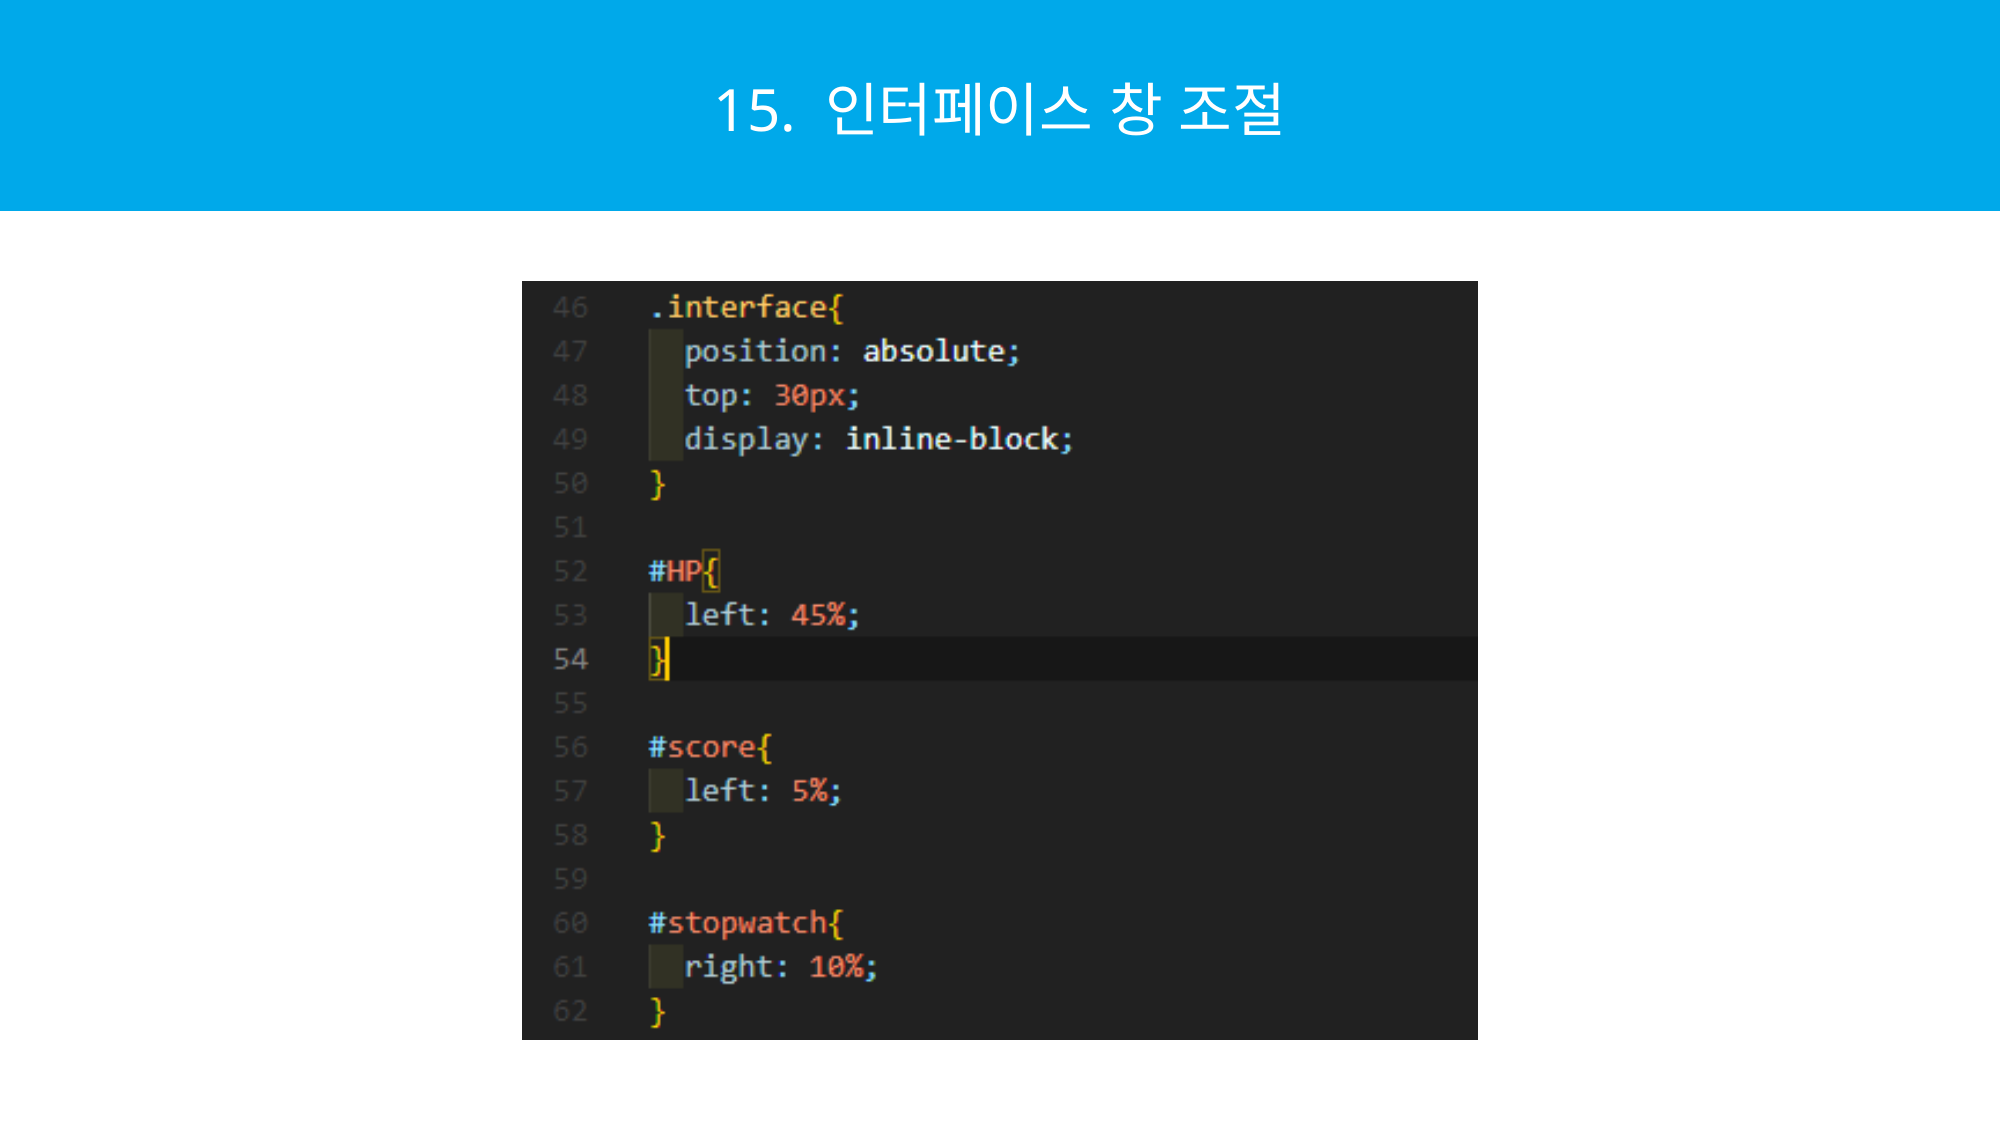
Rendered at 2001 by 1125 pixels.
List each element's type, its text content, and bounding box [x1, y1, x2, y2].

text_box [0, 0, 2000, 212]
text_box 15. 인터페이스 창 조절 [699, 65, 1301, 151]
picture [522, 281, 1478, 1040]
